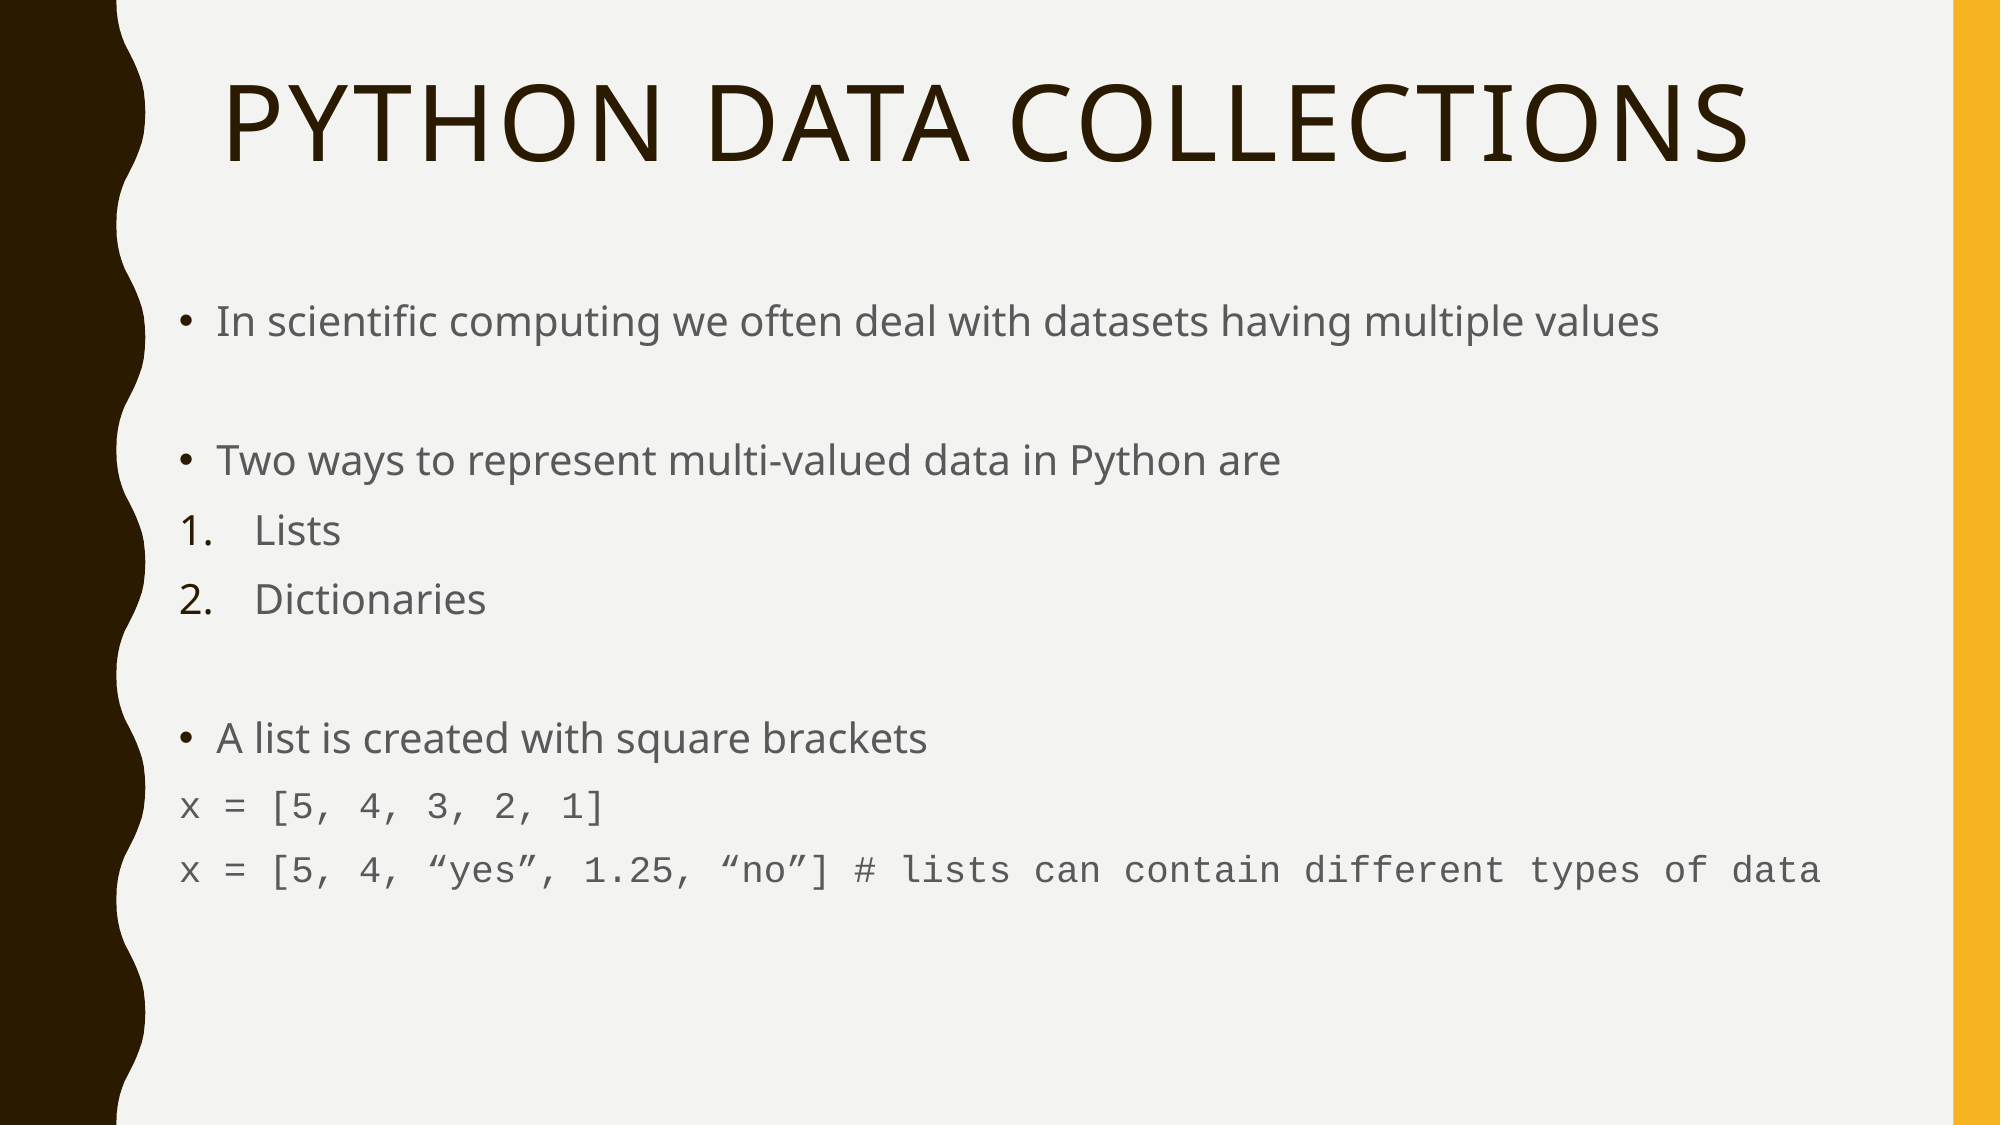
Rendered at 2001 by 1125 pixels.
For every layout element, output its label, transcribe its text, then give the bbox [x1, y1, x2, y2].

list In scientific computing we often deal with datasets having multiple values Two ways to represent multi-valued data in Python are Lists Dictionaries A list is created with square brackets x = [5, 4, 3, 2, 1] x = [5, 4, “yes”, 1.25, “no”] # lists can contain different types of data [164, 282, 1875, 1076]
title Python Data Collections [205, 62, 1875, 282]
